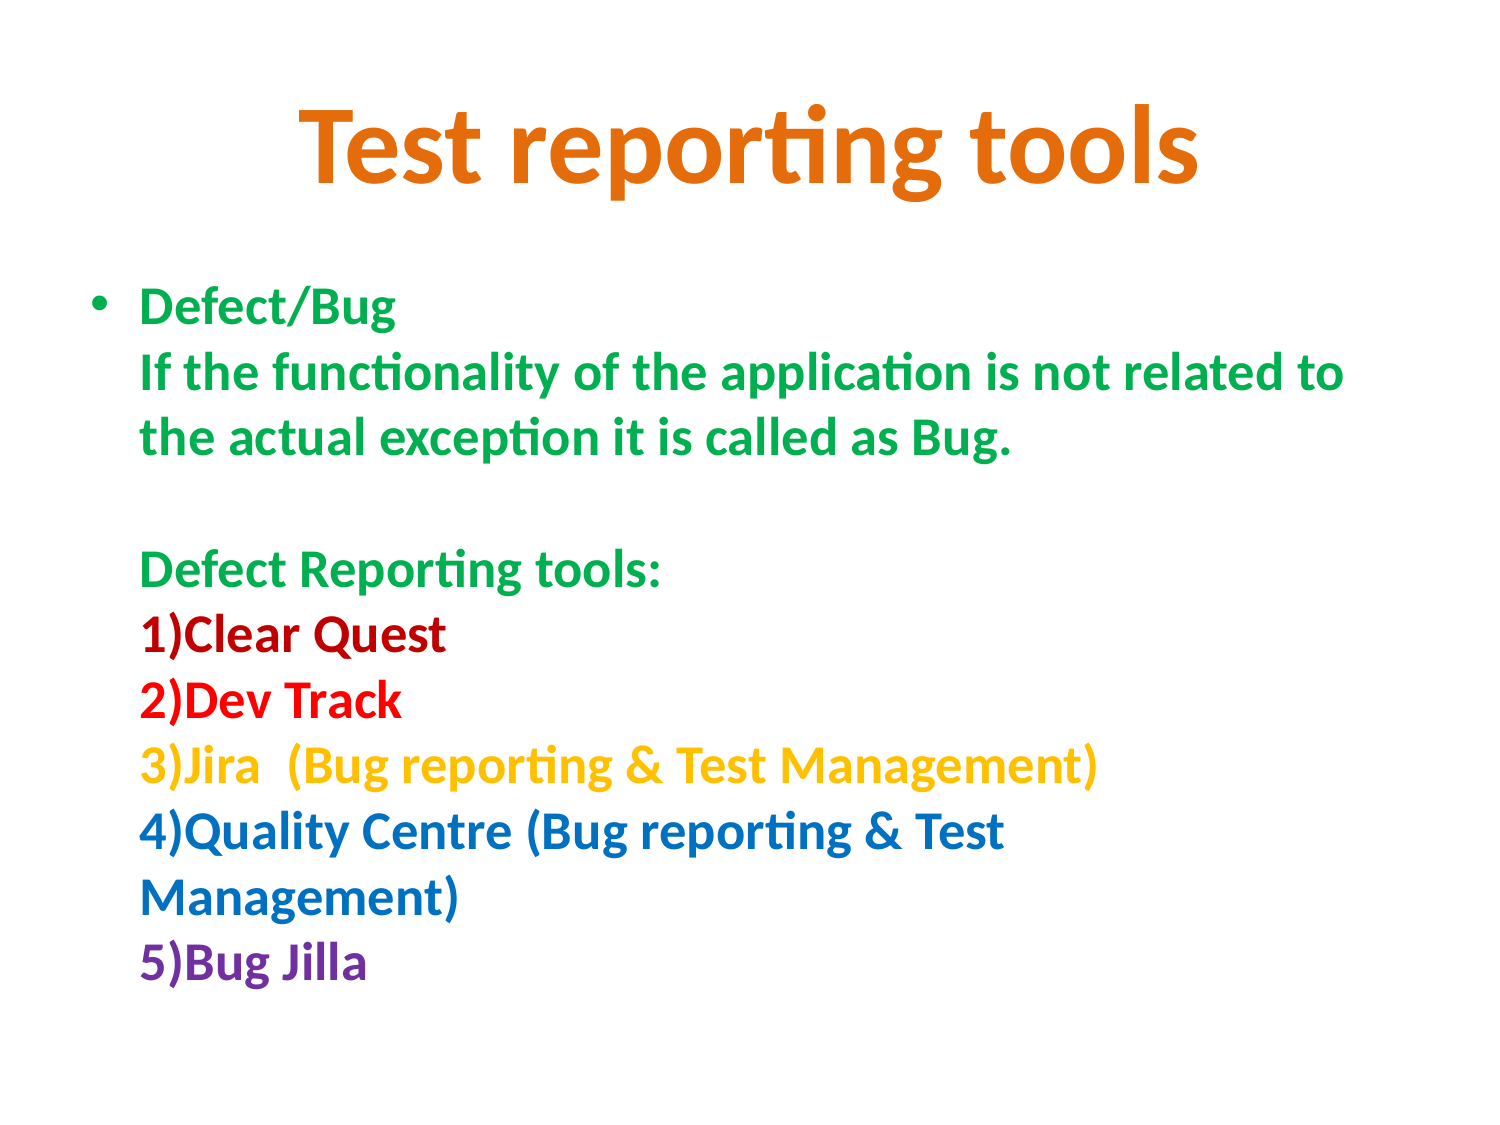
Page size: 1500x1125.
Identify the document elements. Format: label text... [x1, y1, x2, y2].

list Defect/Bug If the functionality of the application is not related to the actual exception it is called as Bug. Defect Reporting tools: 1)Clear Quest 2)Dev Track 3)Jira (Bug reporting & Test Management) 4)Quality Centre (Bug reporting & Test Management) 5)Bug Jilla [75, 262, 1425, 1005]
title Test reporting tools [75, 45, 1425, 233]
